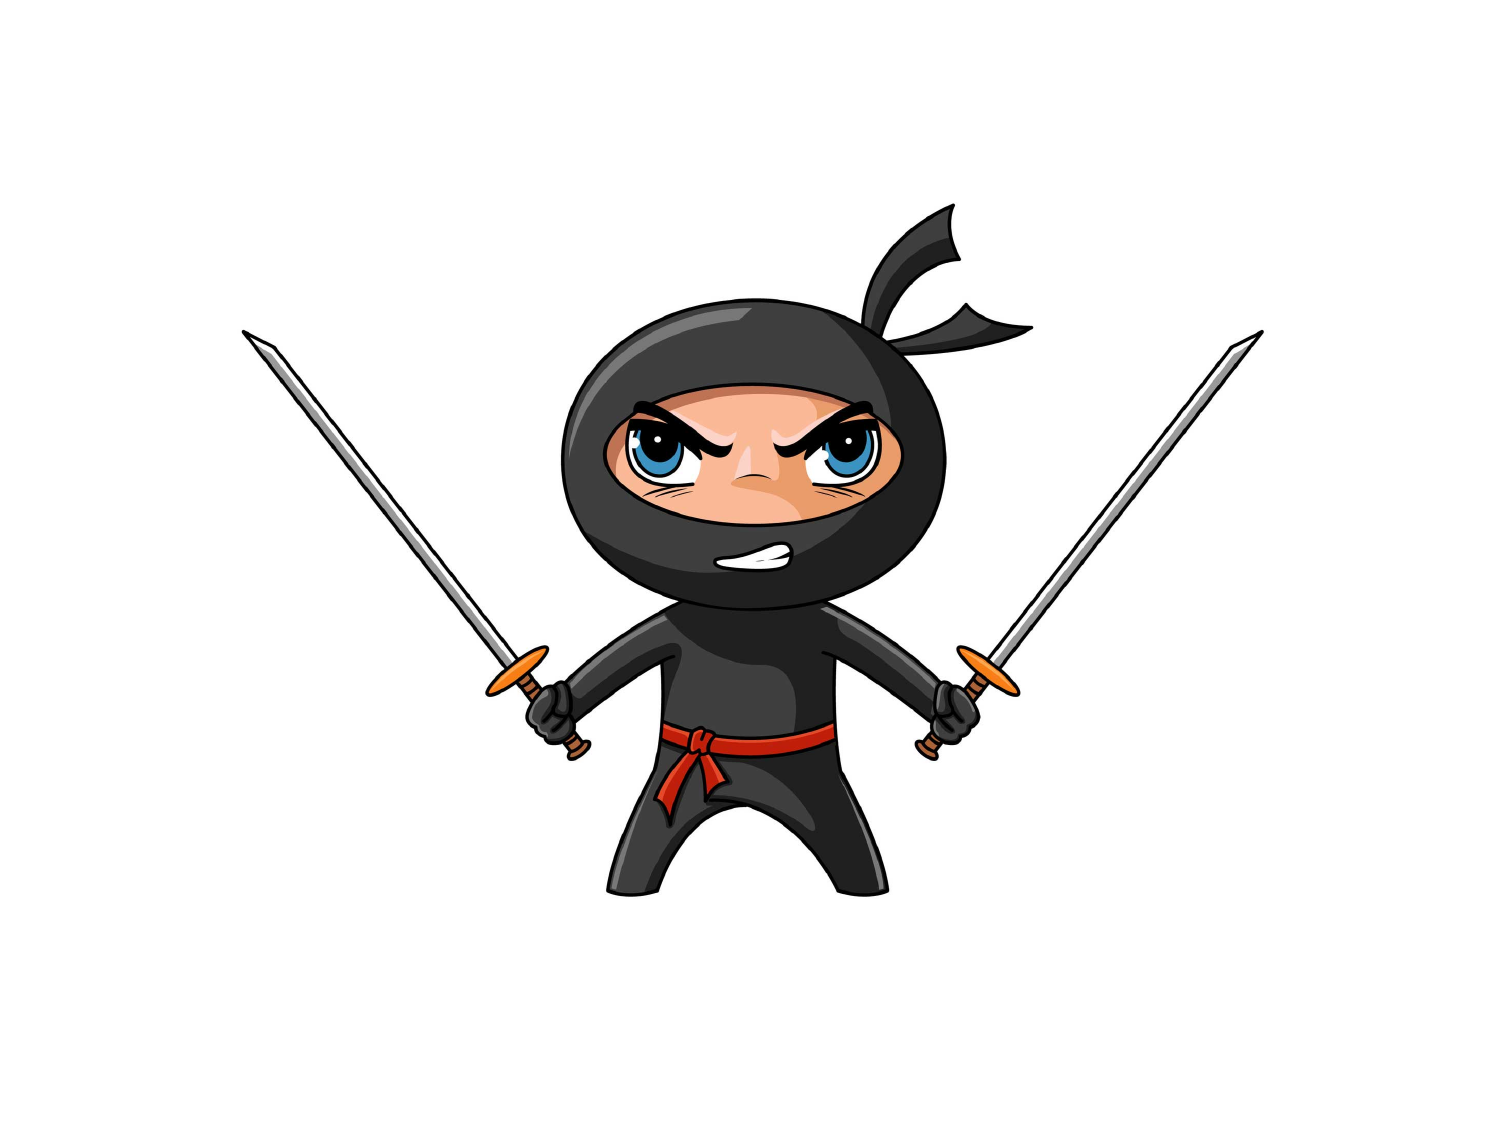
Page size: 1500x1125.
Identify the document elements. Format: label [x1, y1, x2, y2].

picture [195, 119, 1305, 1006]
